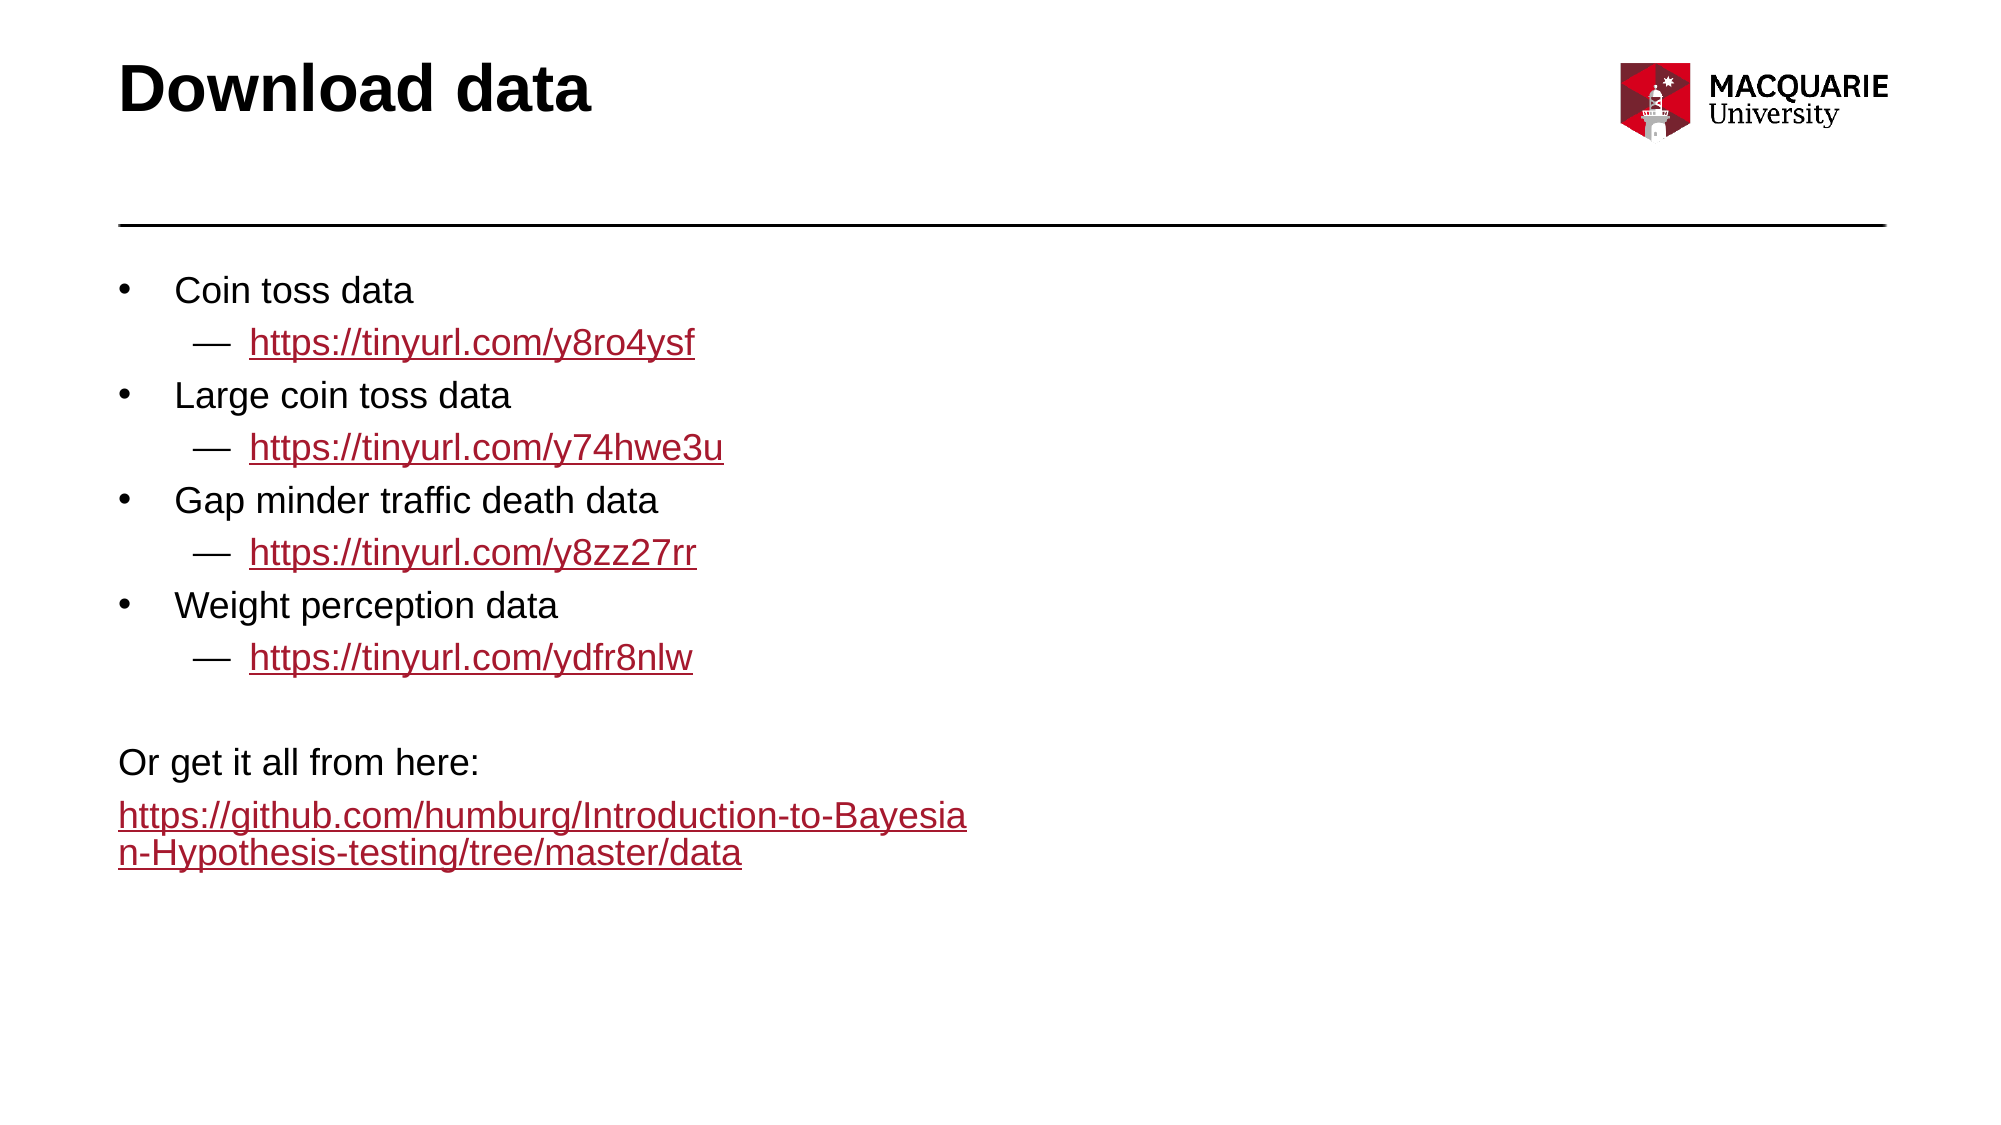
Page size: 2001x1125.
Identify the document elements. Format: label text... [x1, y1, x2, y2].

picture [1586, 35, 1922, 161]
list Coin toss data https://tinyurl.com/y8ro4ysf Large coin toss data https://tinyurl.com/y74hwe3u Gap minder traffic death data https://tinyurl.com/y8zz27rr Weight perception data https://tinyurl.com/ydfr8nlw Or get it all from here: https://github.com/humburg/Introduction-to-Bayesian-Hypothesis-testing/tree/master/data [118, 265, 975, 1009]
title Download data [118, 45, 1506, 152]
